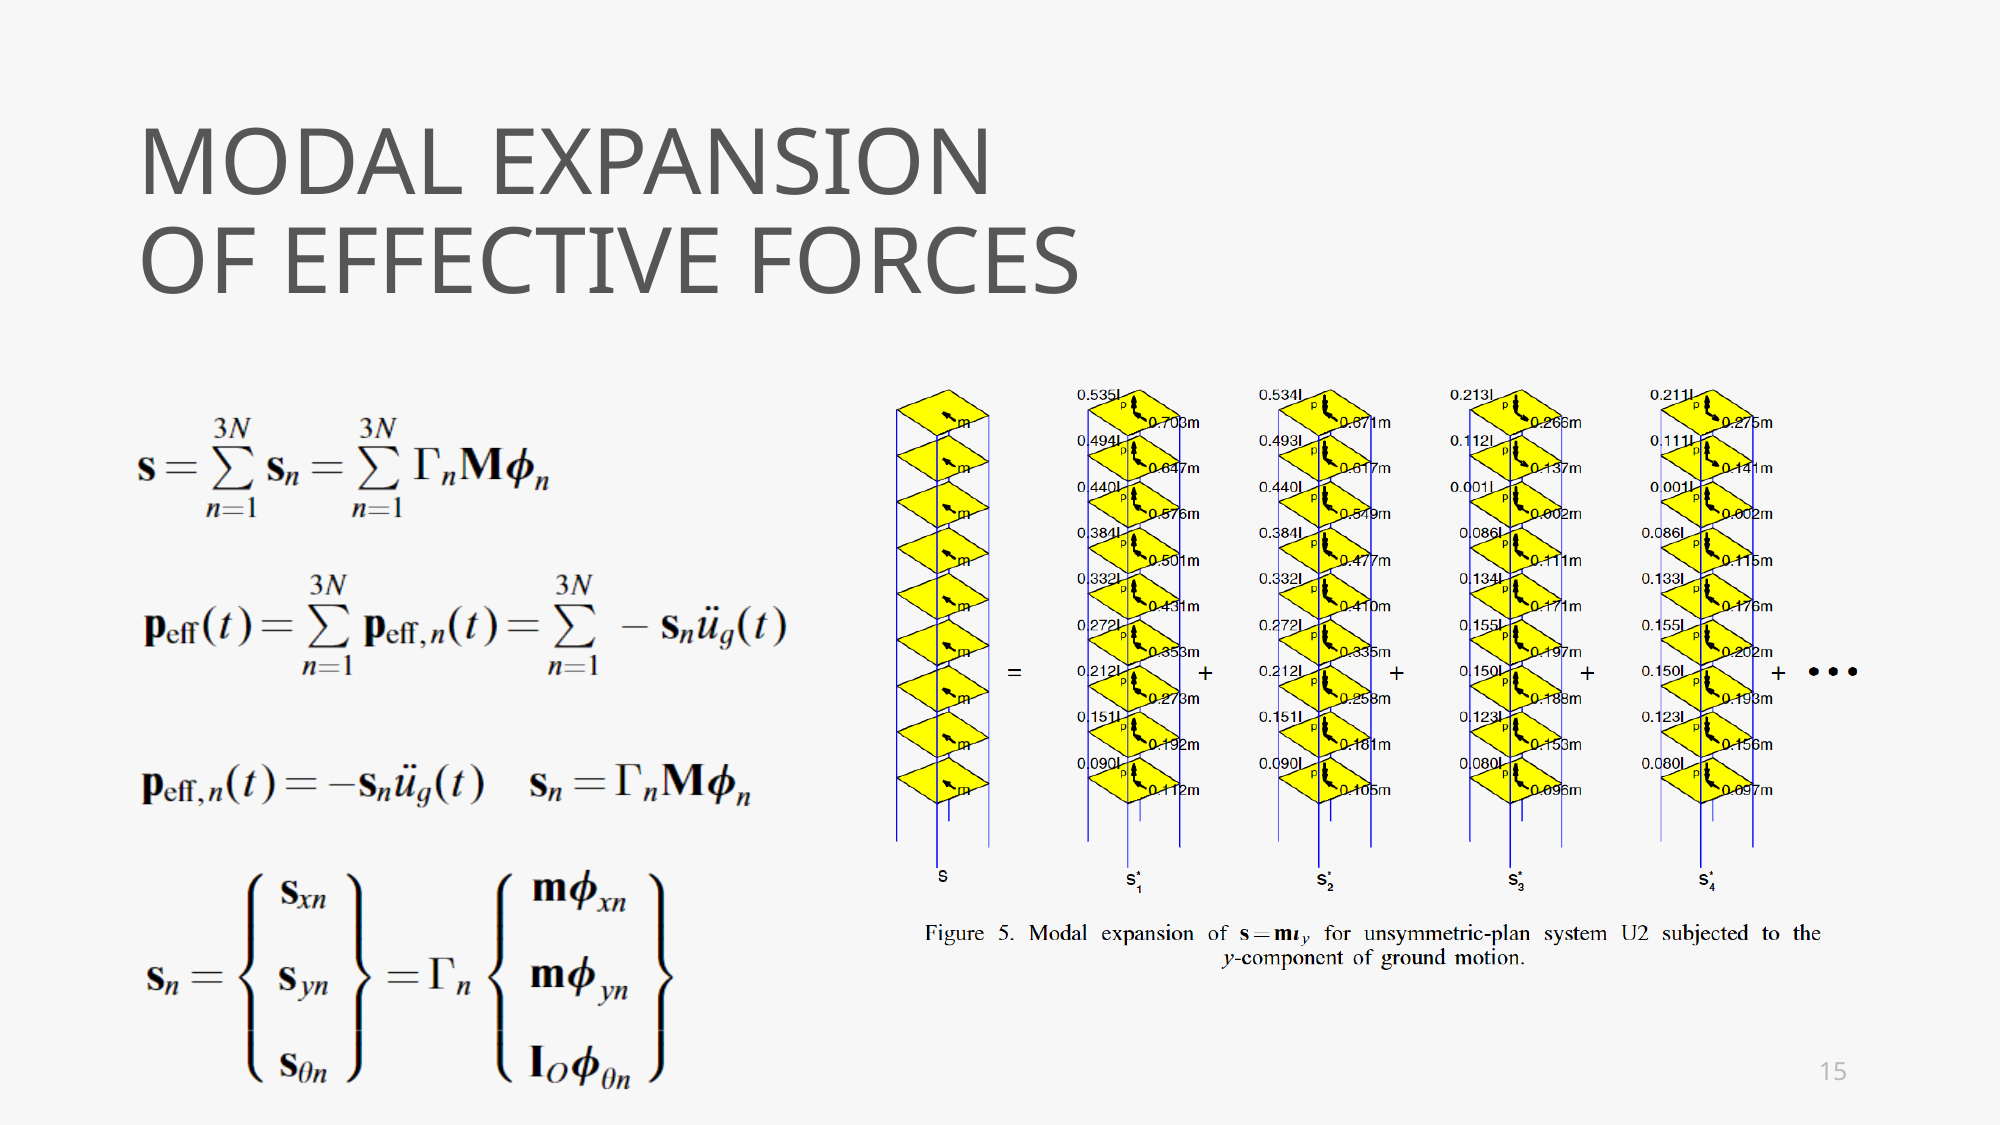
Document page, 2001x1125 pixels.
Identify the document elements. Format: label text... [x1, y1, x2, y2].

picture [137, 562, 796, 688]
list MODAL EXPANSION OF EFFECTIVE FORCES [137, 108, 1101, 524]
picture [889, 372, 1863, 977]
picture [137, 851, 685, 1099]
picture [138, 750, 759, 819]
slide_number 15 [1412, 1042, 1863, 1103]
picture [137, 402, 562, 524]
